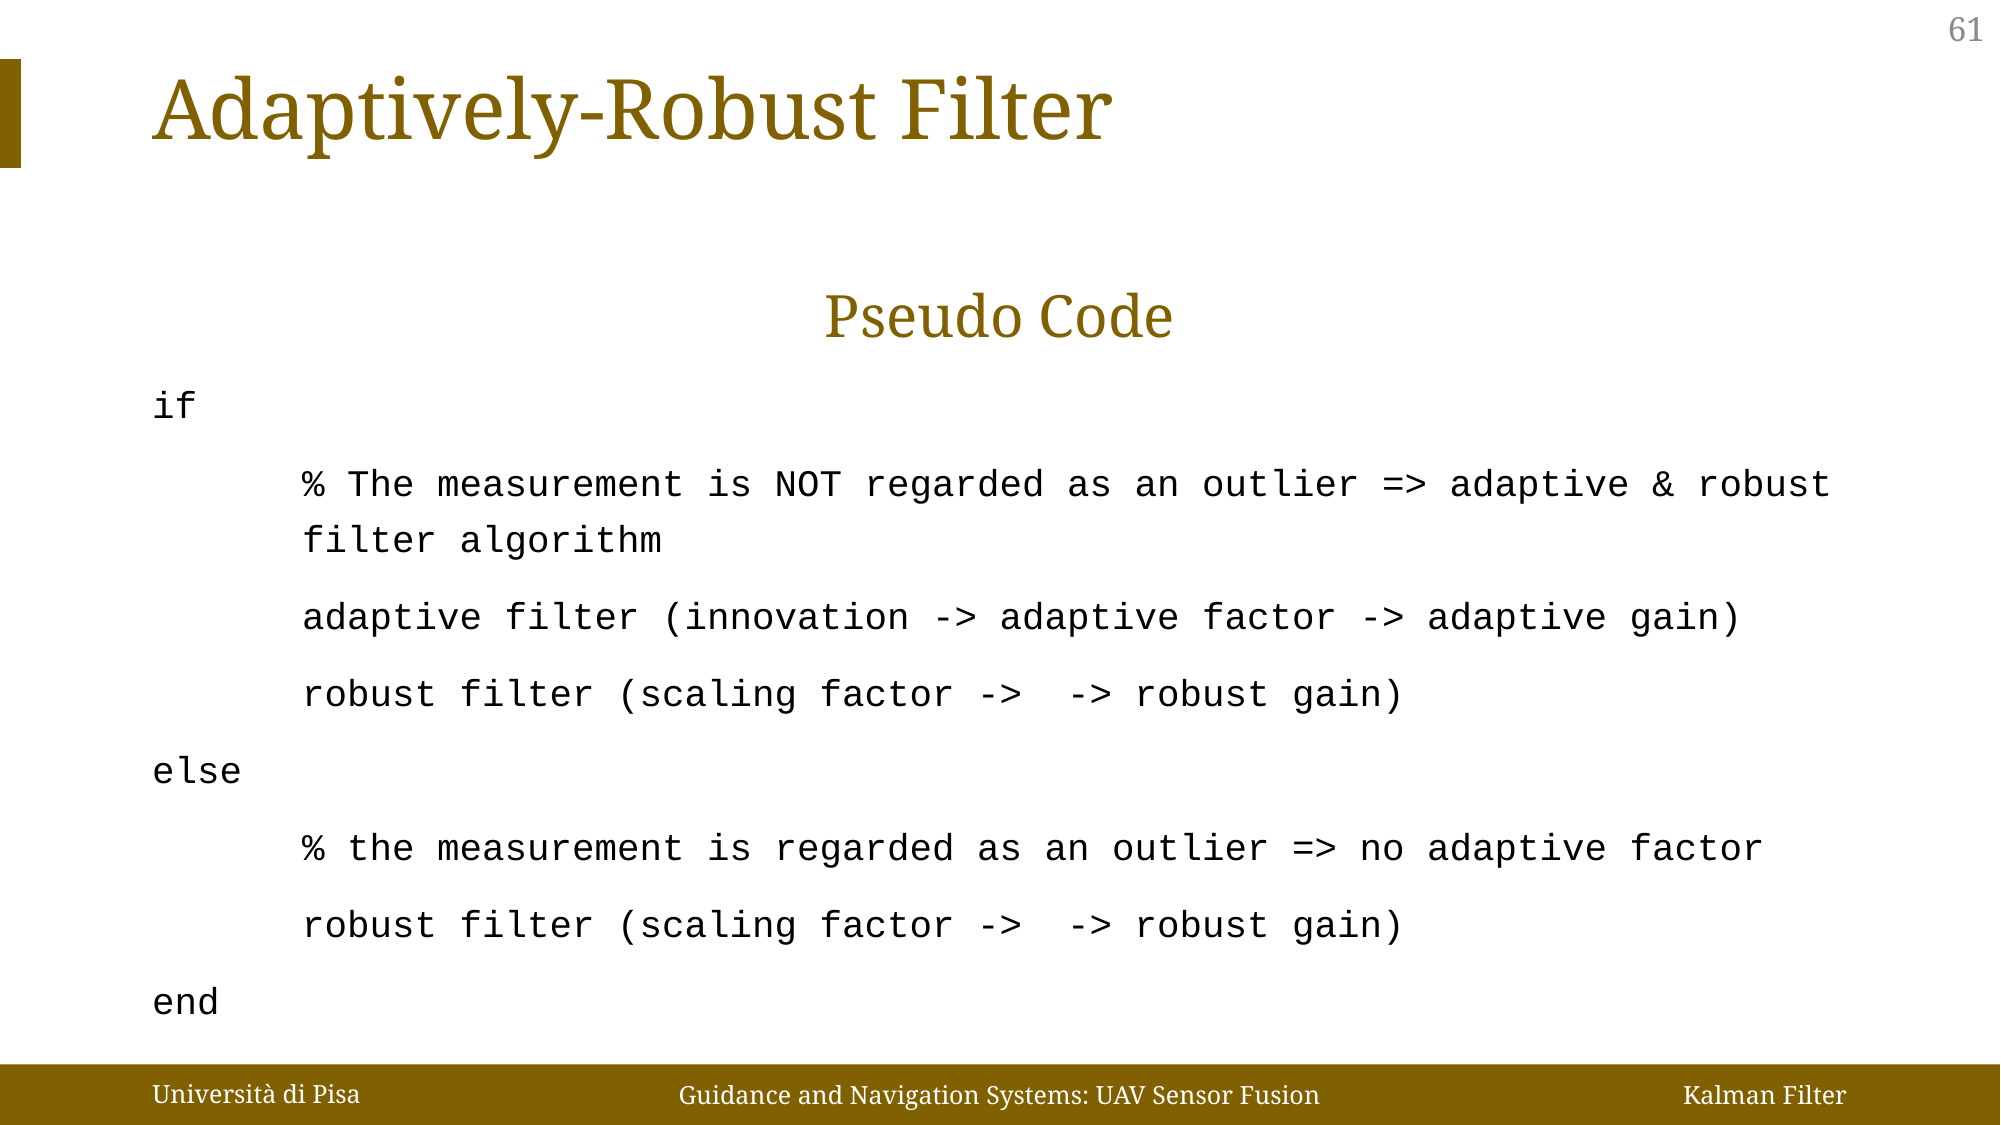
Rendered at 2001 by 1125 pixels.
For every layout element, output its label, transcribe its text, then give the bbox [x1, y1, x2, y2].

footer Guidance and Navigation Systems: UAV Sensor Fusion [662, 1065, 1338, 1125]
text_box Kalman Filter [1412, 1065, 1863, 1125]
slide_number Università di Pisa [137, 1063, 588, 1124]
text_box [0, 1063, 2000, 1125]
slide_number 61 [1550, 0, 2000, 61]
text_box Adaptively-Robust Filter [137, 59, 1863, 165]
